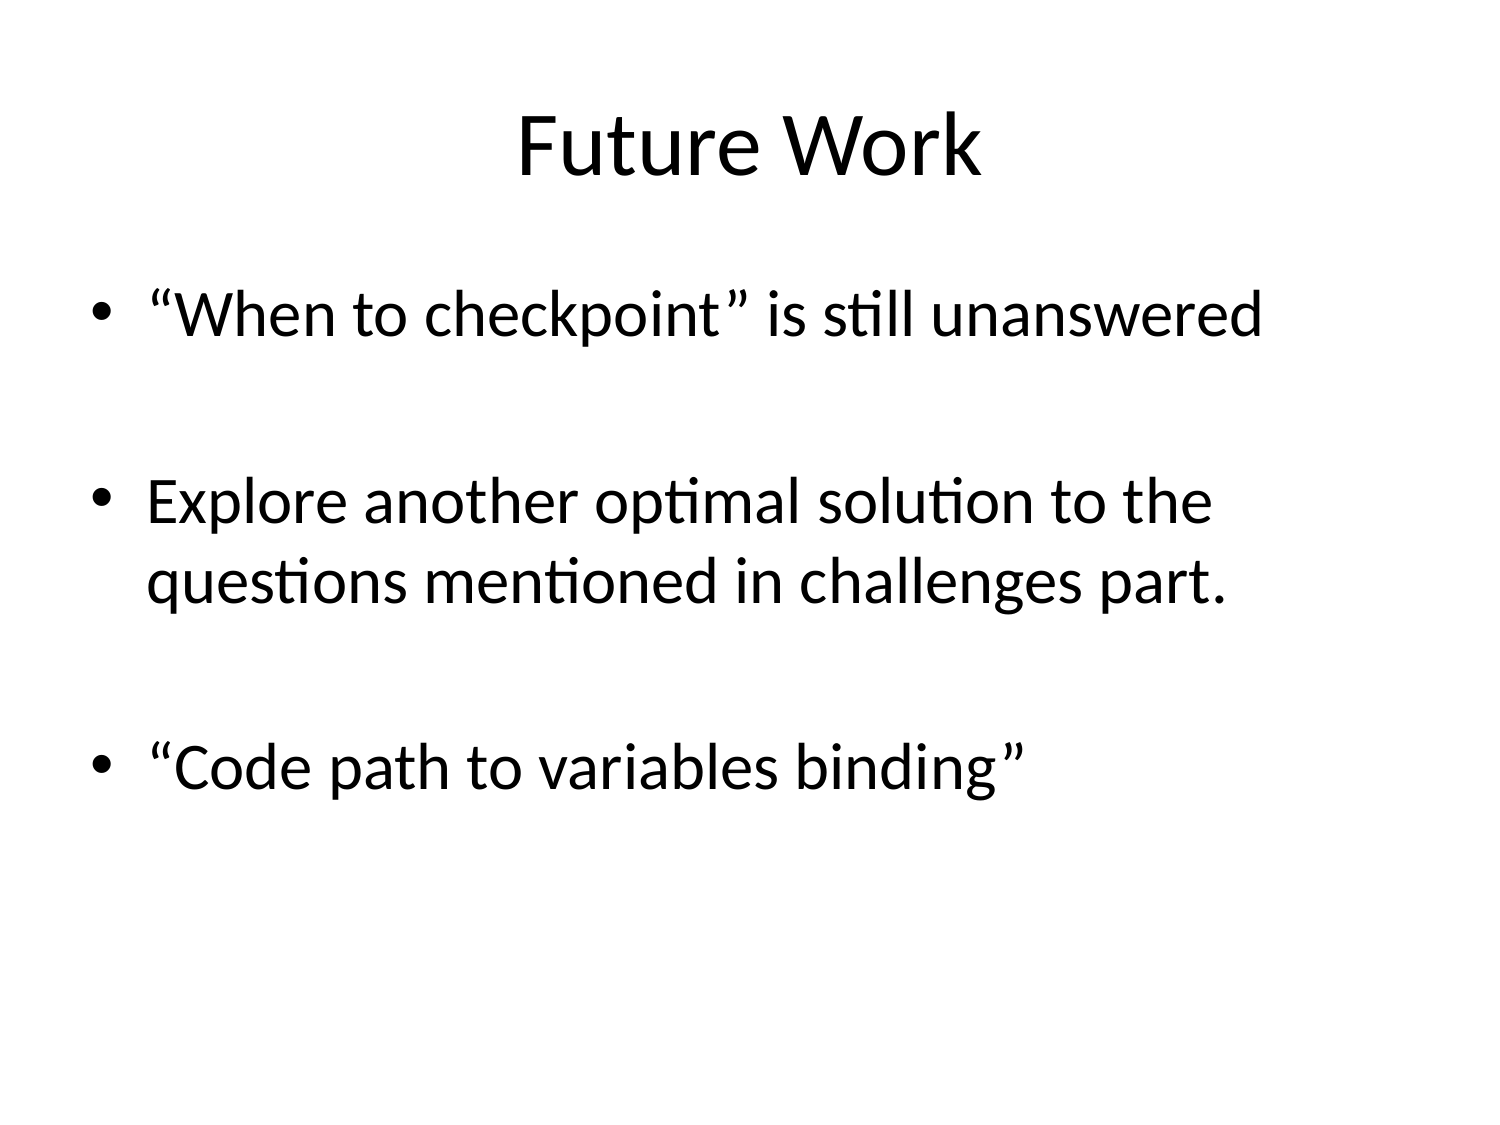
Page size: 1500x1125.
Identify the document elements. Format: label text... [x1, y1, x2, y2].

title Future Work [75, 45, 1425, 233]
list “When to checkpoint” is still unanswered Explore another optimal solution to the questions mentioned in challenges part. “Code path to variables binding” [75, 262, 1425, 1005]
